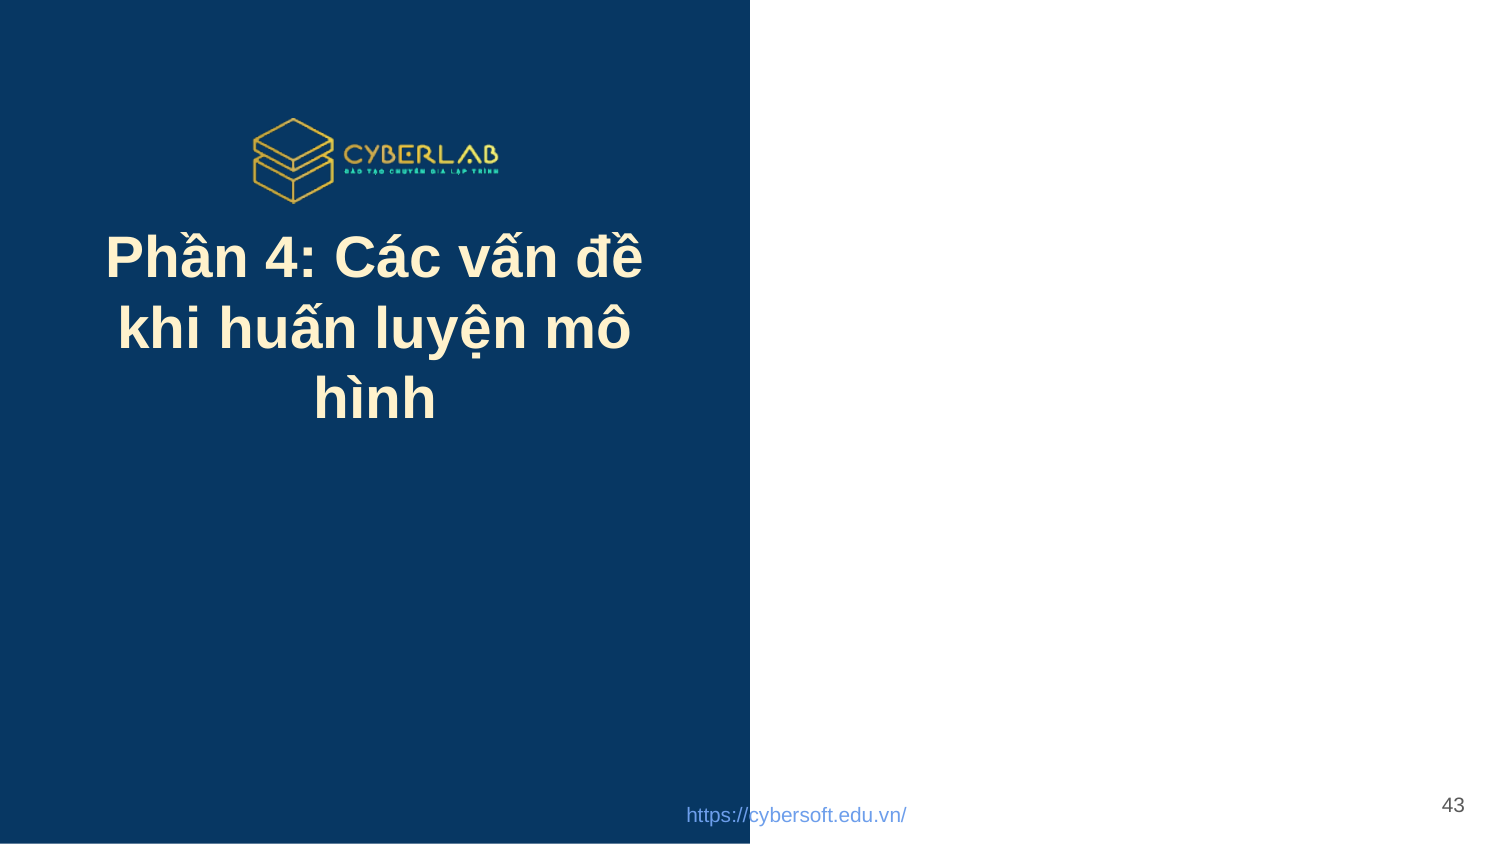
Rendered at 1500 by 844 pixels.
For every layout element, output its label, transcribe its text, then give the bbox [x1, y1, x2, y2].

slide_number 43 [1389, 782, 1480, 830]
picture [239, 118, 511, 202]
title Phần 4: Các vấn đề khi huấn luyện mô hình [43, 202, 708, 446]
